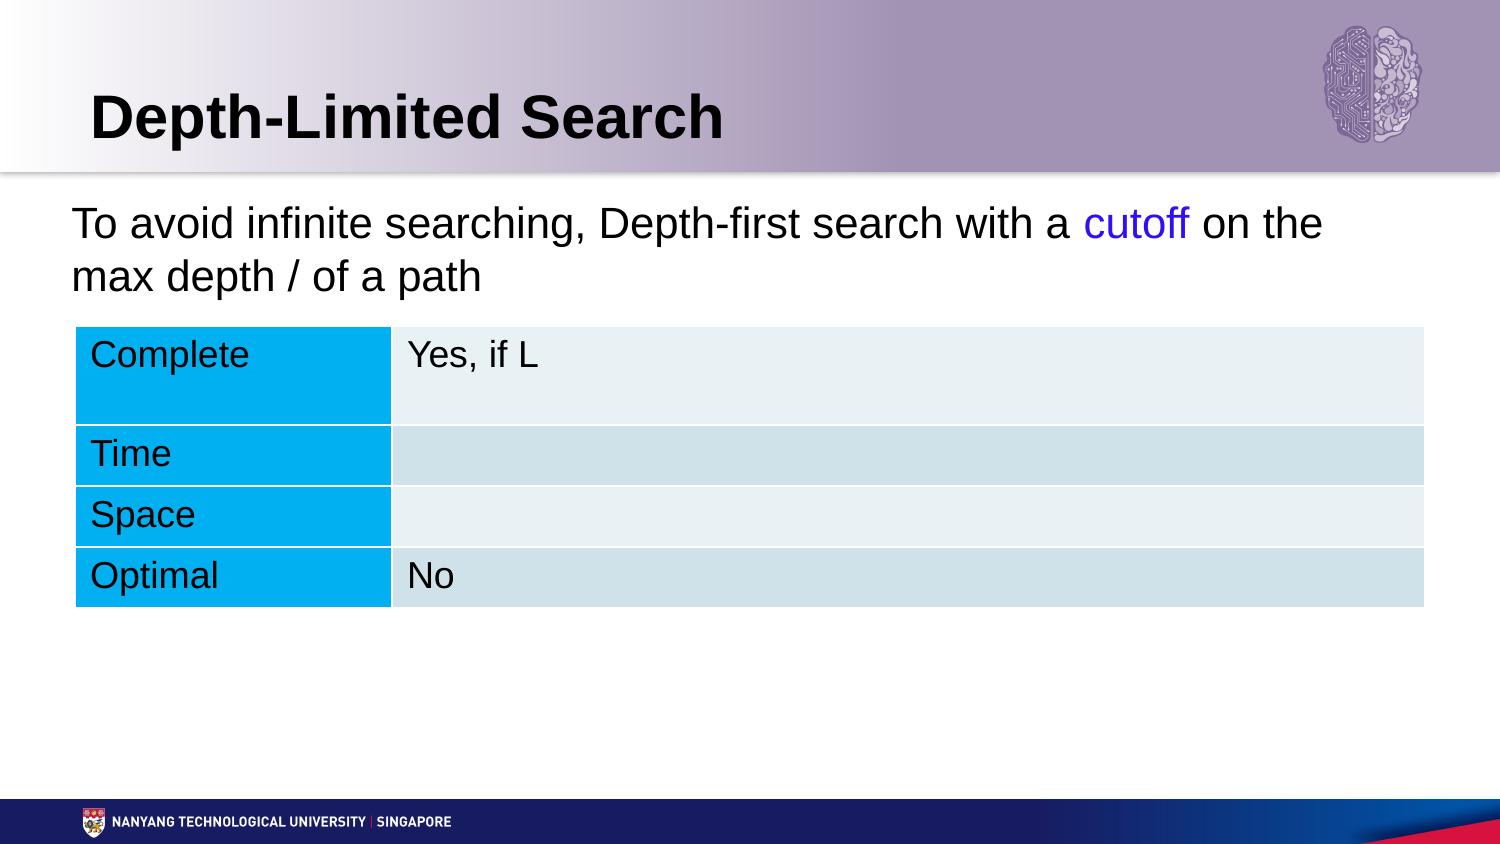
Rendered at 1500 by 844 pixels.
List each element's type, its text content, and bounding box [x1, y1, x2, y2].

list To avoid infinite searching, Depth-first search with a cutoff on the max depth / of a path [56, 187, 1407, 665]
picture [0, 799, 1500, 844]
title Depth-Limited Search [75, 69, 1425, 159]
